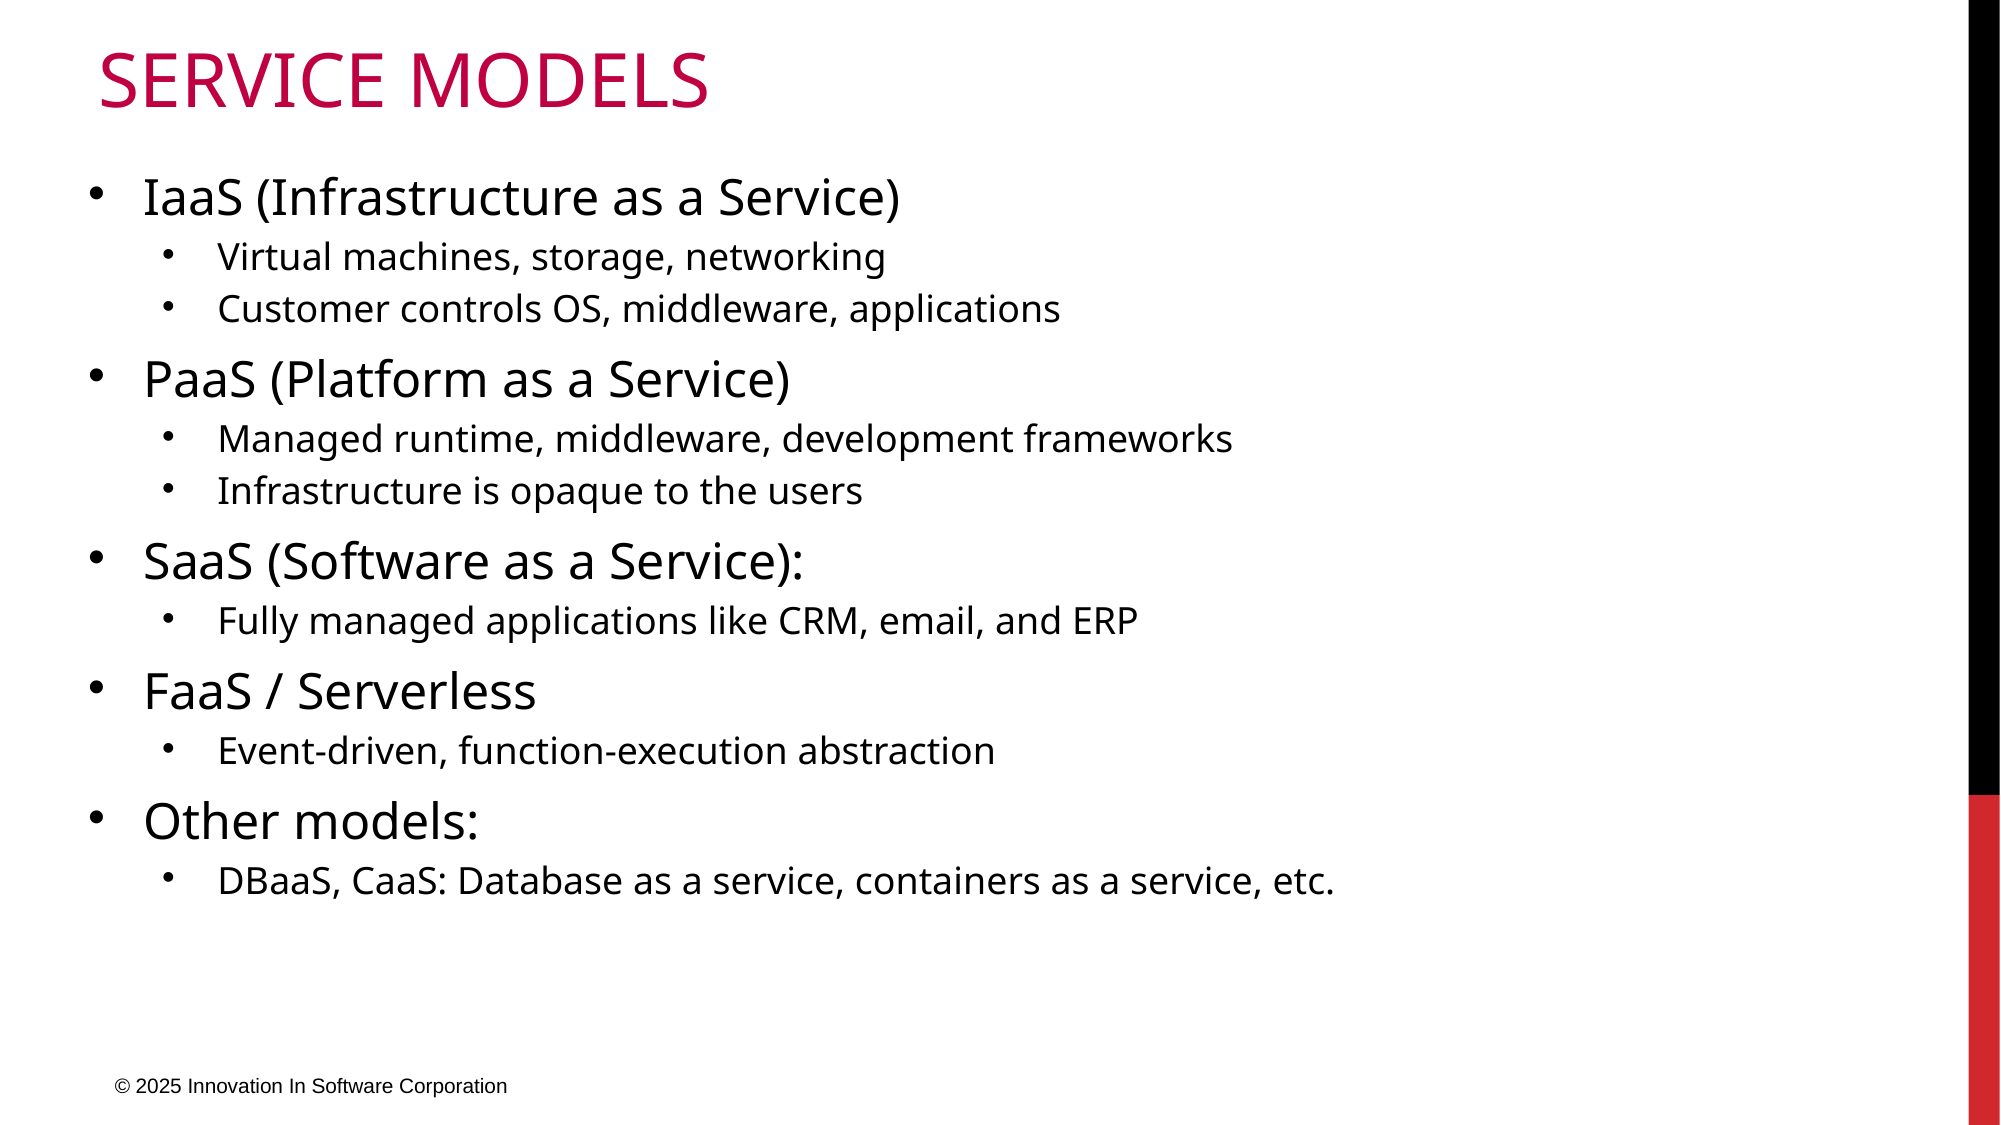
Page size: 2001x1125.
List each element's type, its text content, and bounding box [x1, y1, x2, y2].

title Service models [98, 23, 1413, 143]
list IaaS (Infrastructure as a Service) Virtual machines, storage, networking Customer controls OS, middleware, applications PaaS (Platform as a Service) Managed runtime, middleware, development frameworks Infrastructure is opaque to the users SaaS (Software as a Service): Fully managed applications like CRM, email, and ERP FaaS / Serverless Event-driven, function-execution abstraction Other models: DBaaS, CaaS: Database as a service, containers as a service, etc. [69, 172, 1874, 1001]
footer © 2025 Innovation In Software Corporation [99, 1065, 850, 1112]
